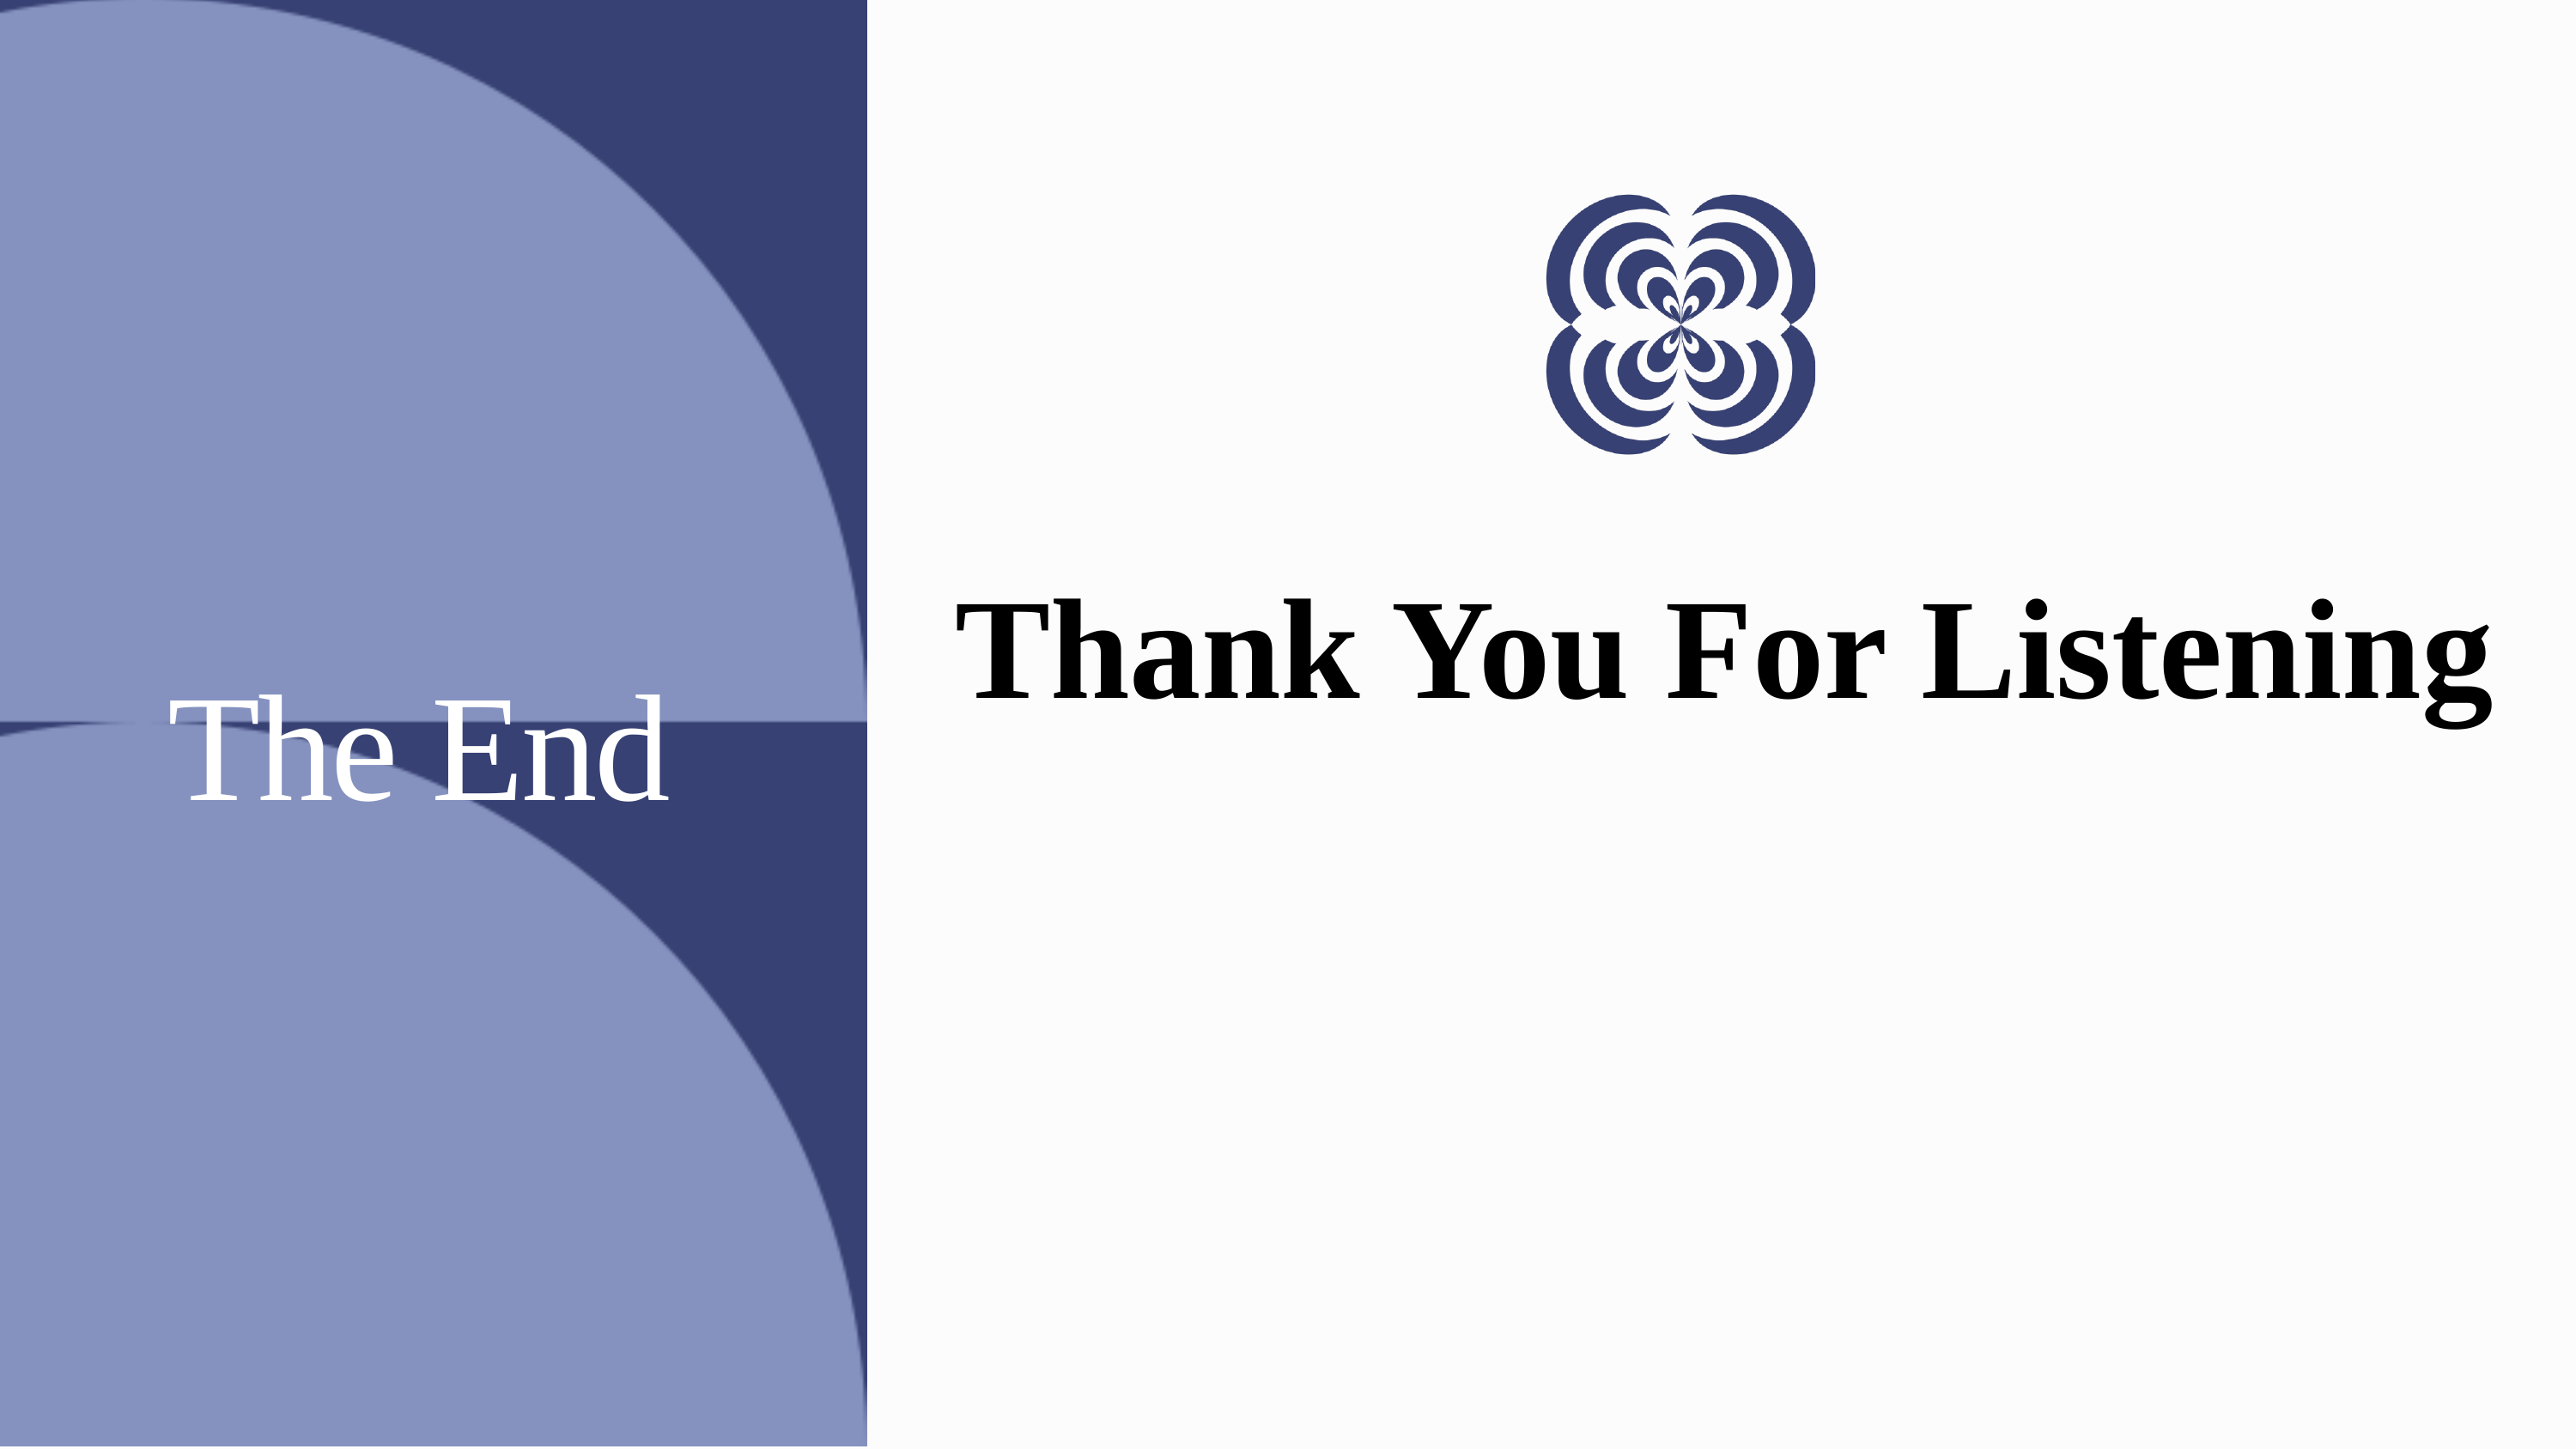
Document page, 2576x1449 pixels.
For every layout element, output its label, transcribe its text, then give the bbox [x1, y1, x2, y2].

text_box [0, 0, 867, 1446]
text_box The End [10, 682, 828, 831]
text_box [1546, 194, 1816, 455]
text_box Thank You For Listening [942, 549, 2523, 733]
